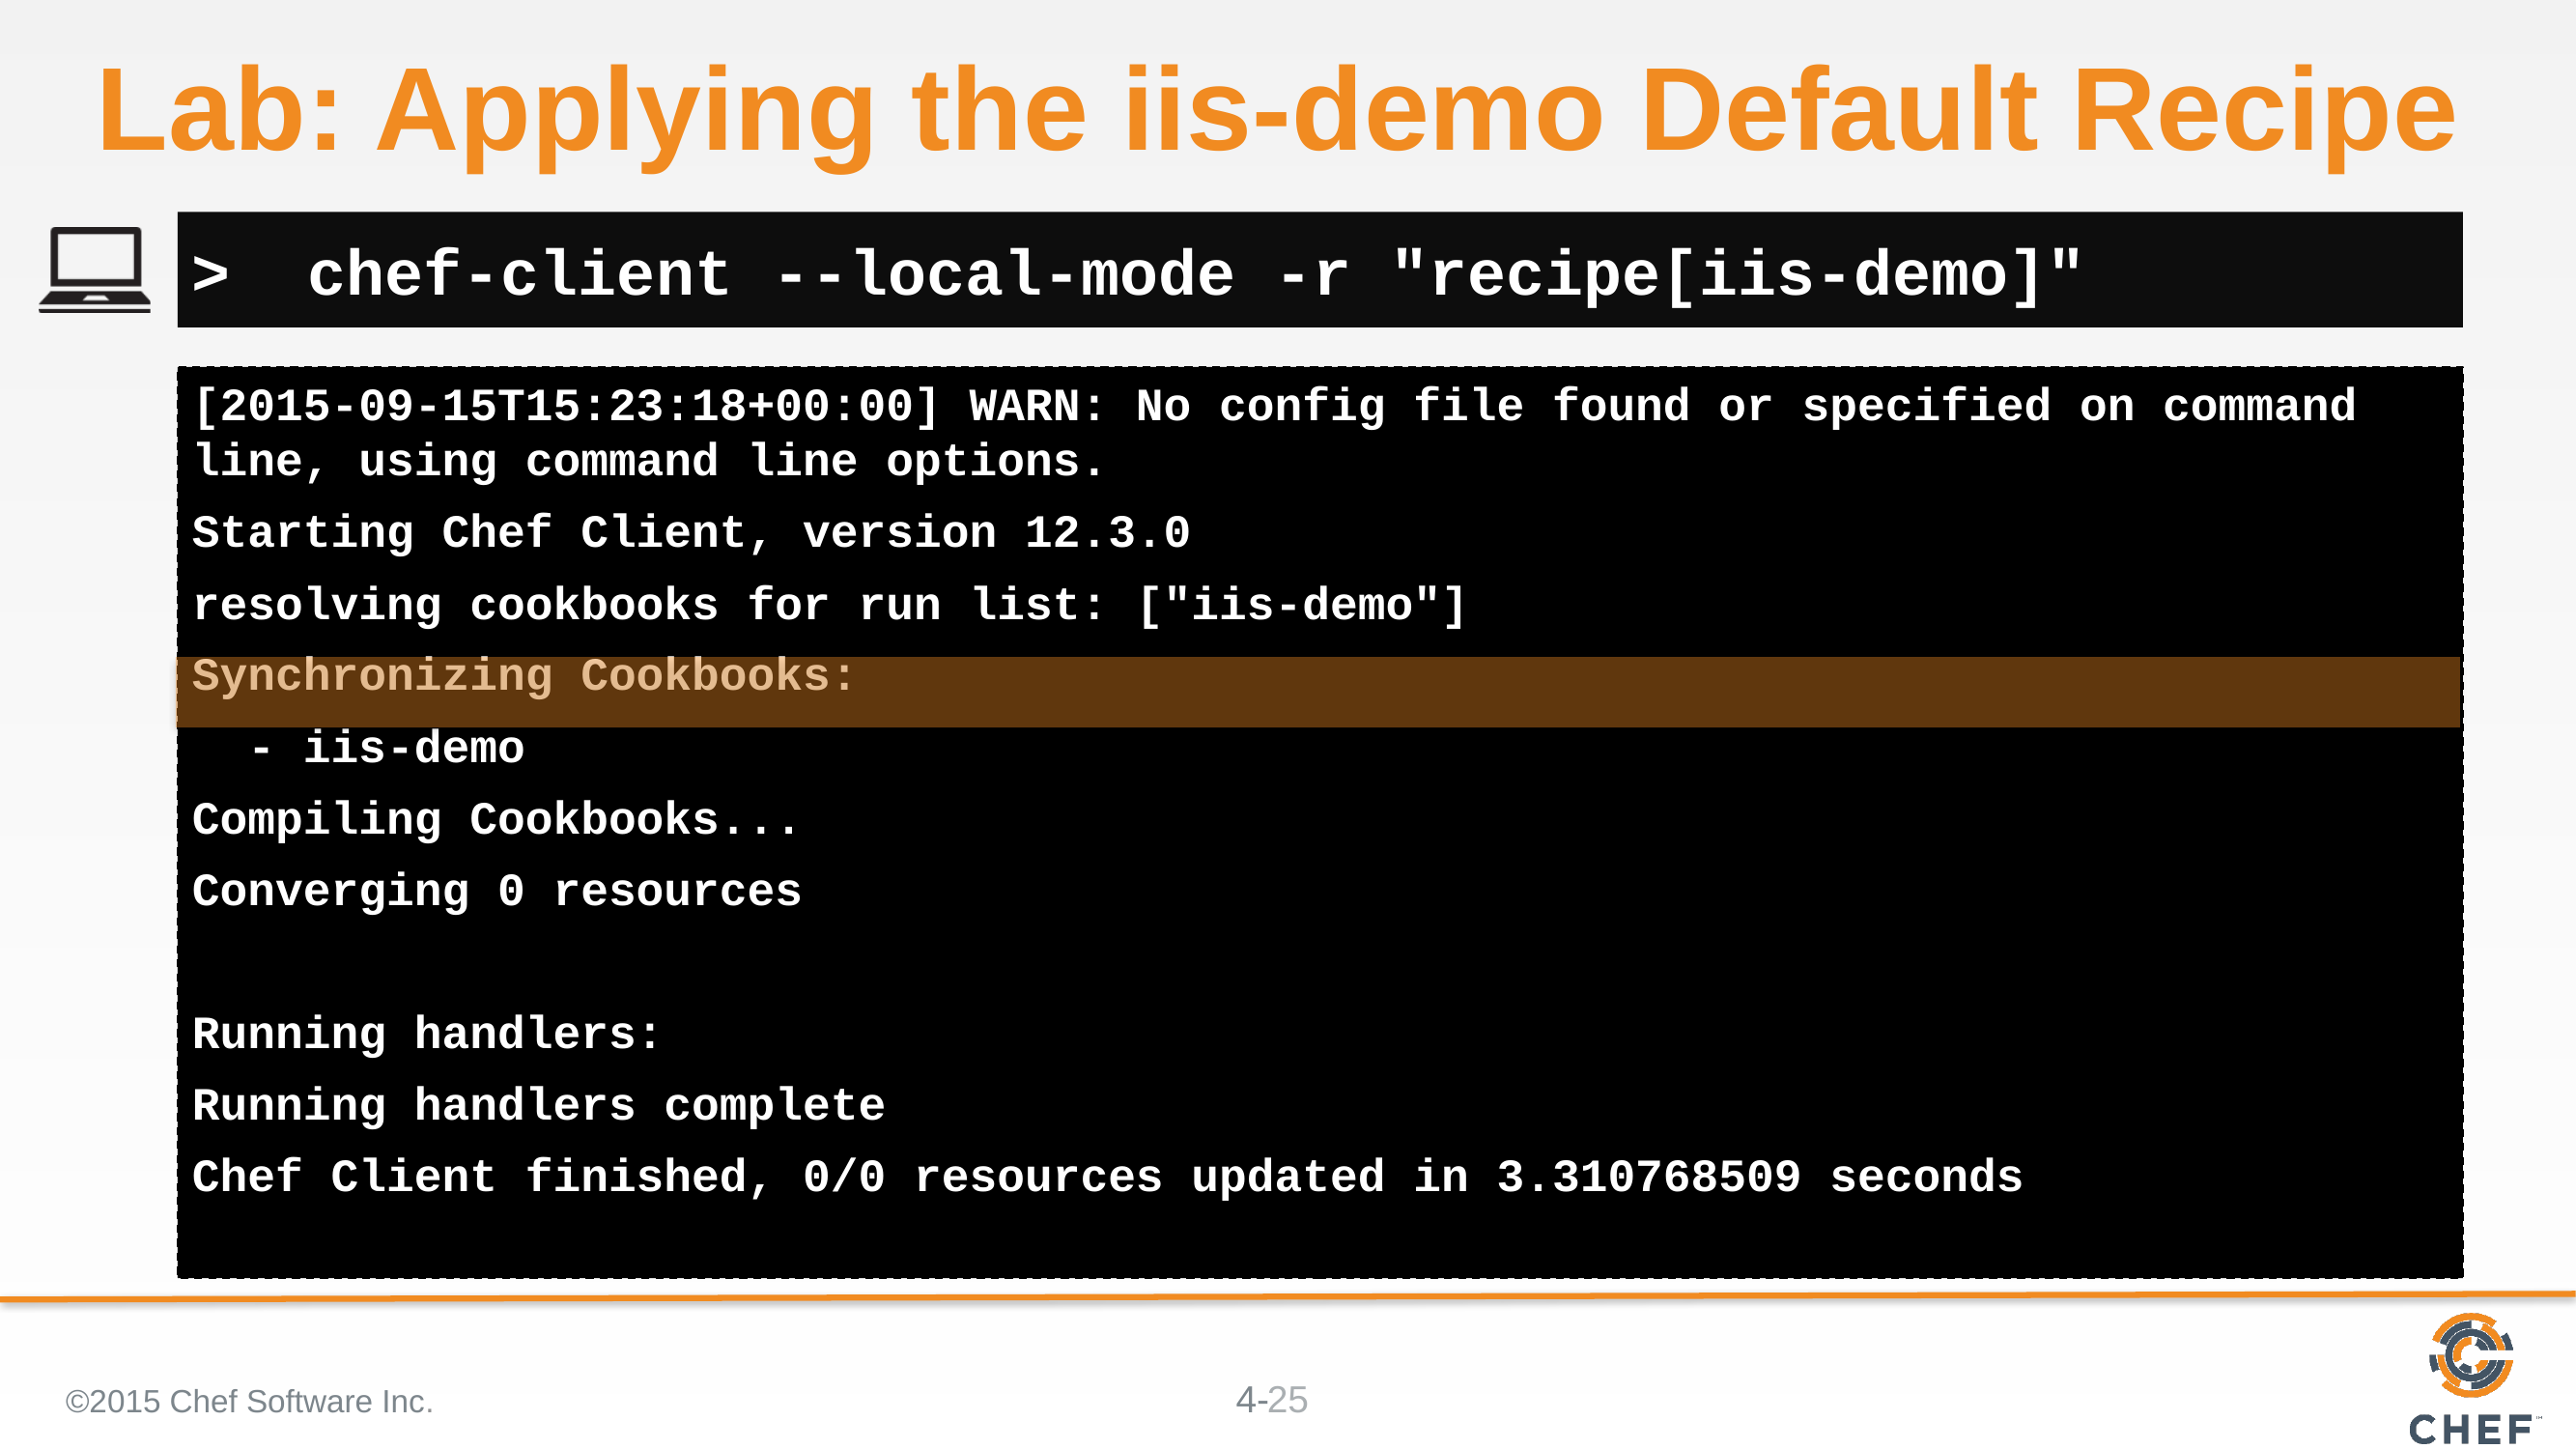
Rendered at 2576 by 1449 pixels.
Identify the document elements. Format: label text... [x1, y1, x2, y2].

picture [2399, 1297, 2550, 1449]
list [2015-09-15T15:23:18+00:00] WARN: No config file found or specified on command line, using command line options. Starting Chef Client, version 12.3.0 resolving cookbooks for run list: ["iis-demo"] Synchronizing Cookbooks: - iis-demo Compiling Cookbooks... Converging 0 resources Running handlers: Running handlers complete Chef Client finished, 0/0 resources updated in 3.310768509 seconds [177, 366, 2464, 657]
list > chef-client --local-mode -r "recipe[iis-demo]" [177, 212, 2463, 327]
text_box [175, 656, 2461, 728]
list [2015-09-15T15:23:18+00:00] WARN: No config file found or specified on command line, using command line options. Starting Chef Client, version 12.3.0 resolving cookbooks for run list: ["iis-demo"] Synchronizing Cookbooks: - iis-demo Compiling Cookbooks... Converging 0 resources Running handlers: Running handlers complete Chef Client finished, 0/0 resources updated in 3.310768509 seconds [177, 736, 2464, 1279]
title Lab: Applying the iis-demo Default Recipe [96, 48, 2463, 180]
footer ©2015 Chef Software Inc. [51, 1359, 952, 1440]
slide_number 25 [998, 1359, 1578, 1437]
